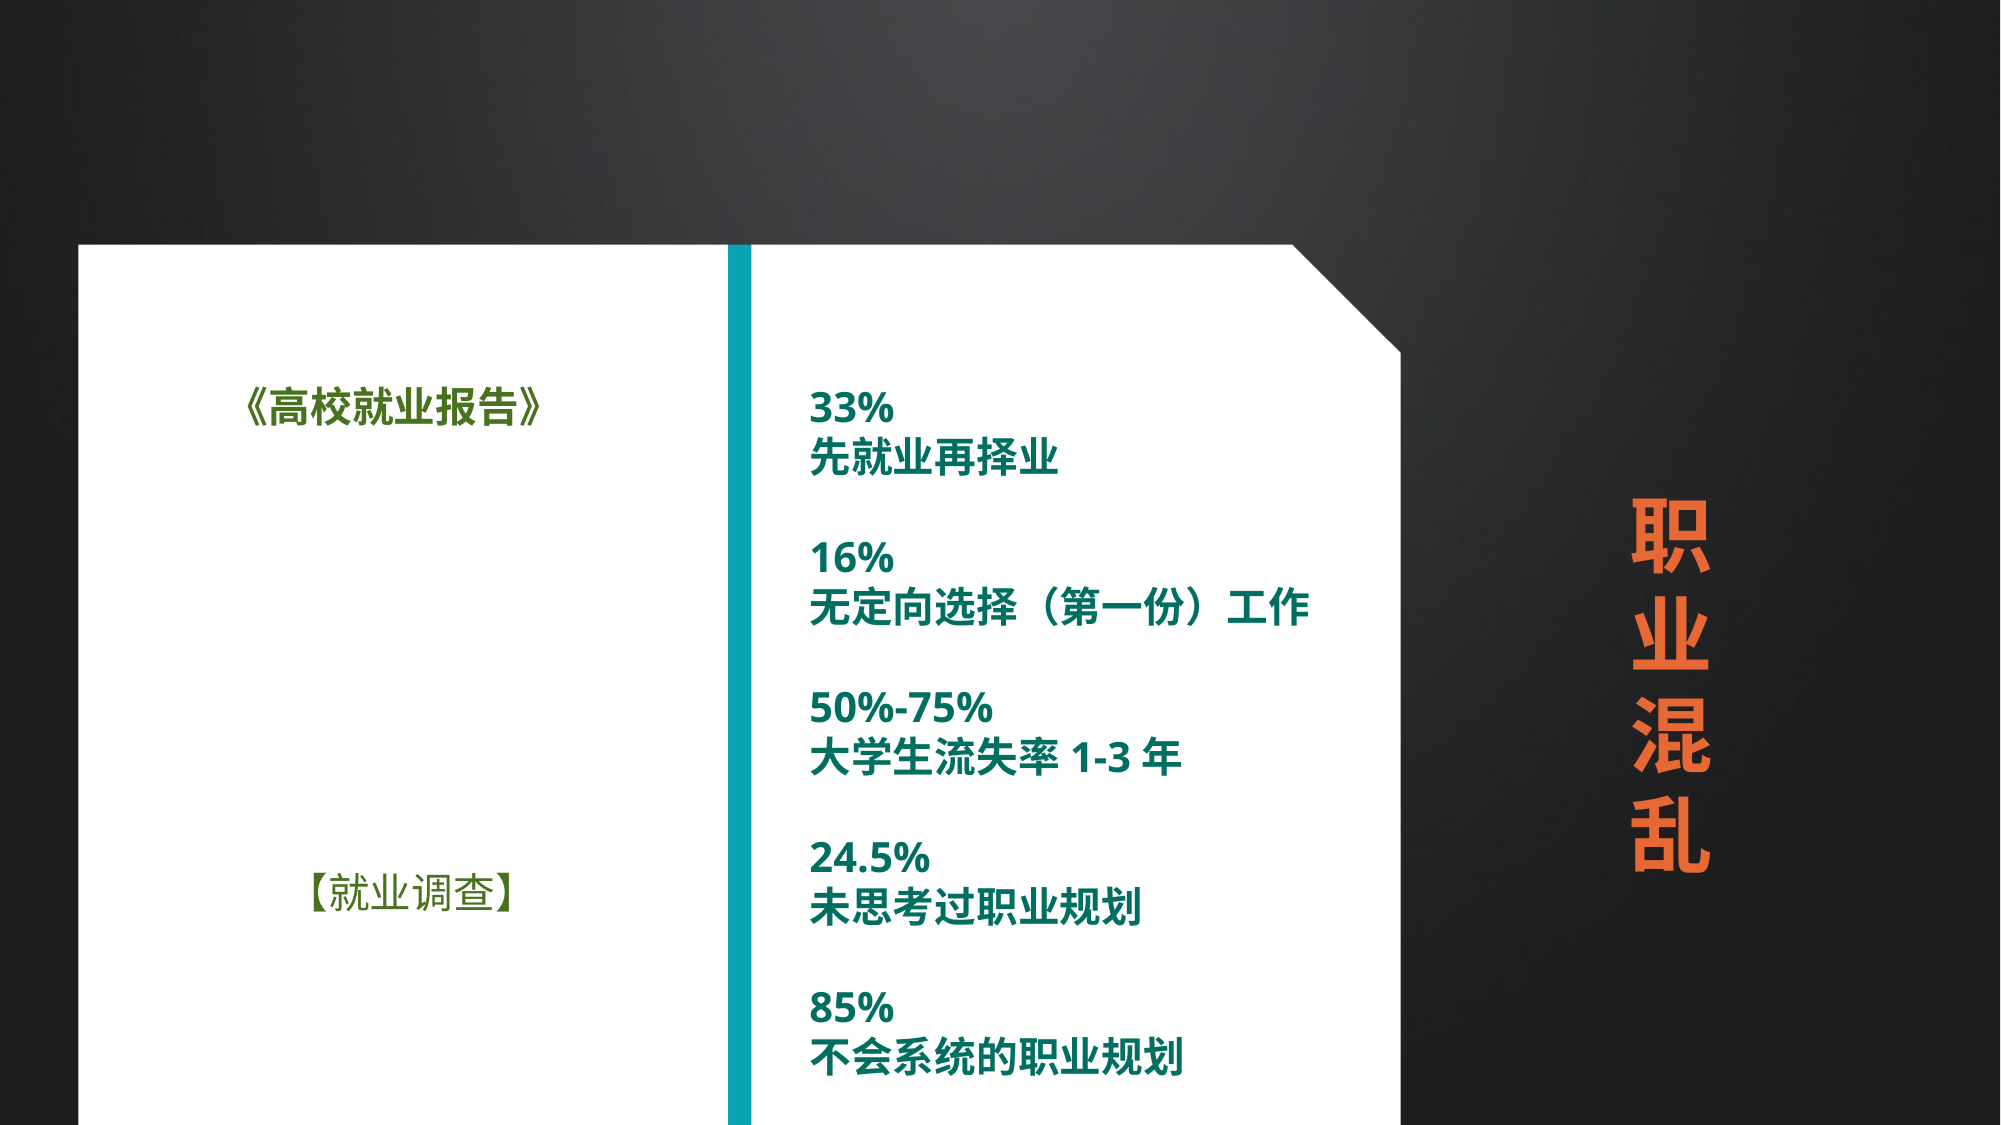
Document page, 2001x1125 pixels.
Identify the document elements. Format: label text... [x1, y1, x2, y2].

text_box 《高校就业报告》 [212, 373, 612, 439]
text_box 职业混乱 [1614, 475, 1757, 890]
text_box 33% 先就业再择业 16% 无定向选择（第一份）工作 50%-75% 大学生流失率1-3年 24.5% 未思考过职业规划 85% 不会系统的职业规划 [794, 373, 1358, 1089]
text_box [750, 243, 1402, 1125]
text_box [727, 244, 752, 1125]
text_box 【就业调查】 [271, 859, 552, 925]
text_box [77, 244, 727, 1125]
picture [0, 0, 2001, 1125]
